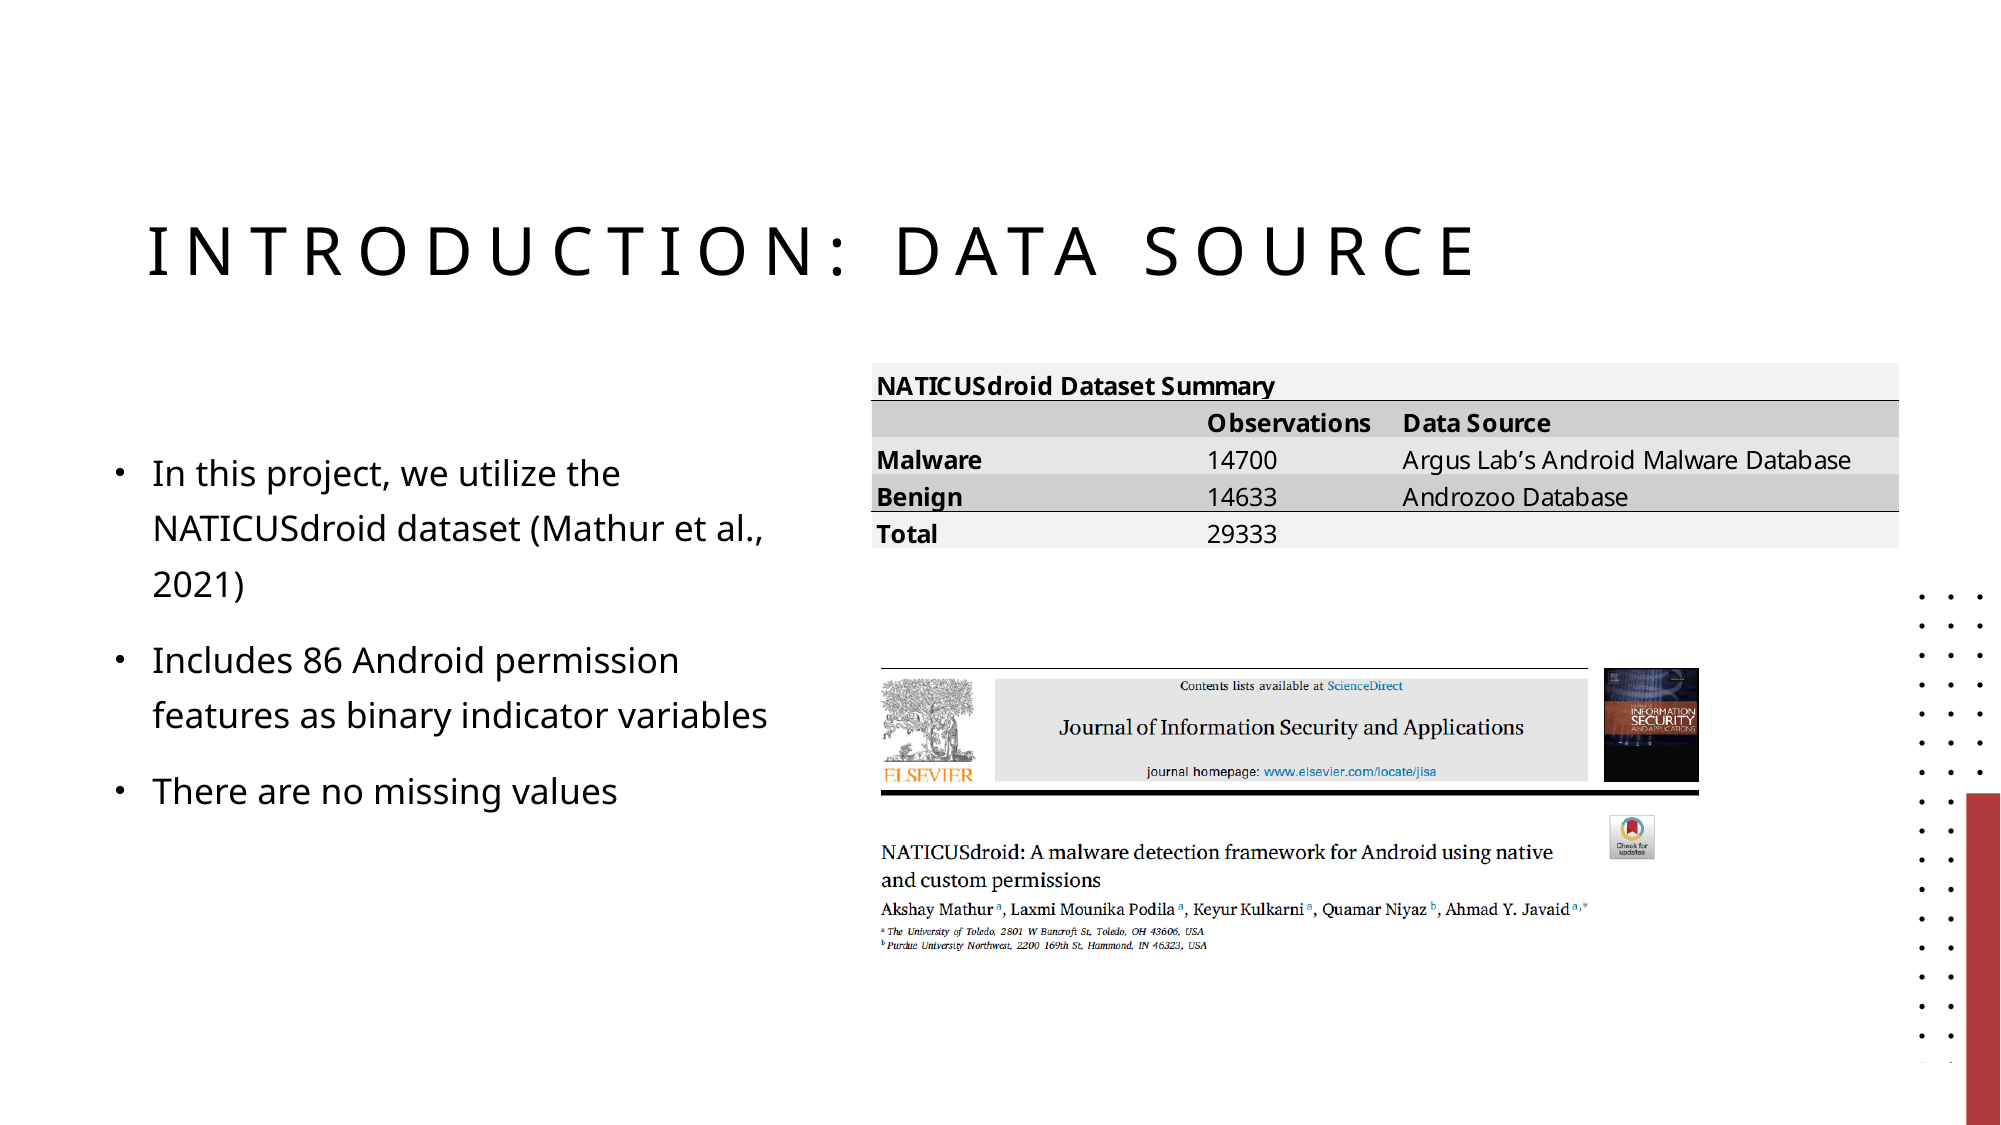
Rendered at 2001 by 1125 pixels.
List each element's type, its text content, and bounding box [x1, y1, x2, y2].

title Introduction: Data source [132, 59, 1900, 296]
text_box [870, 362, 1900, 956]
picture [1907, 582, 1994, 1064]
list In this project, we utilize the NATICUSdroid dataset (Mathur et al., 2021) Includes 86 Android permission features as binary indicator variables There are no missing values [99, 430, 836, 906]
